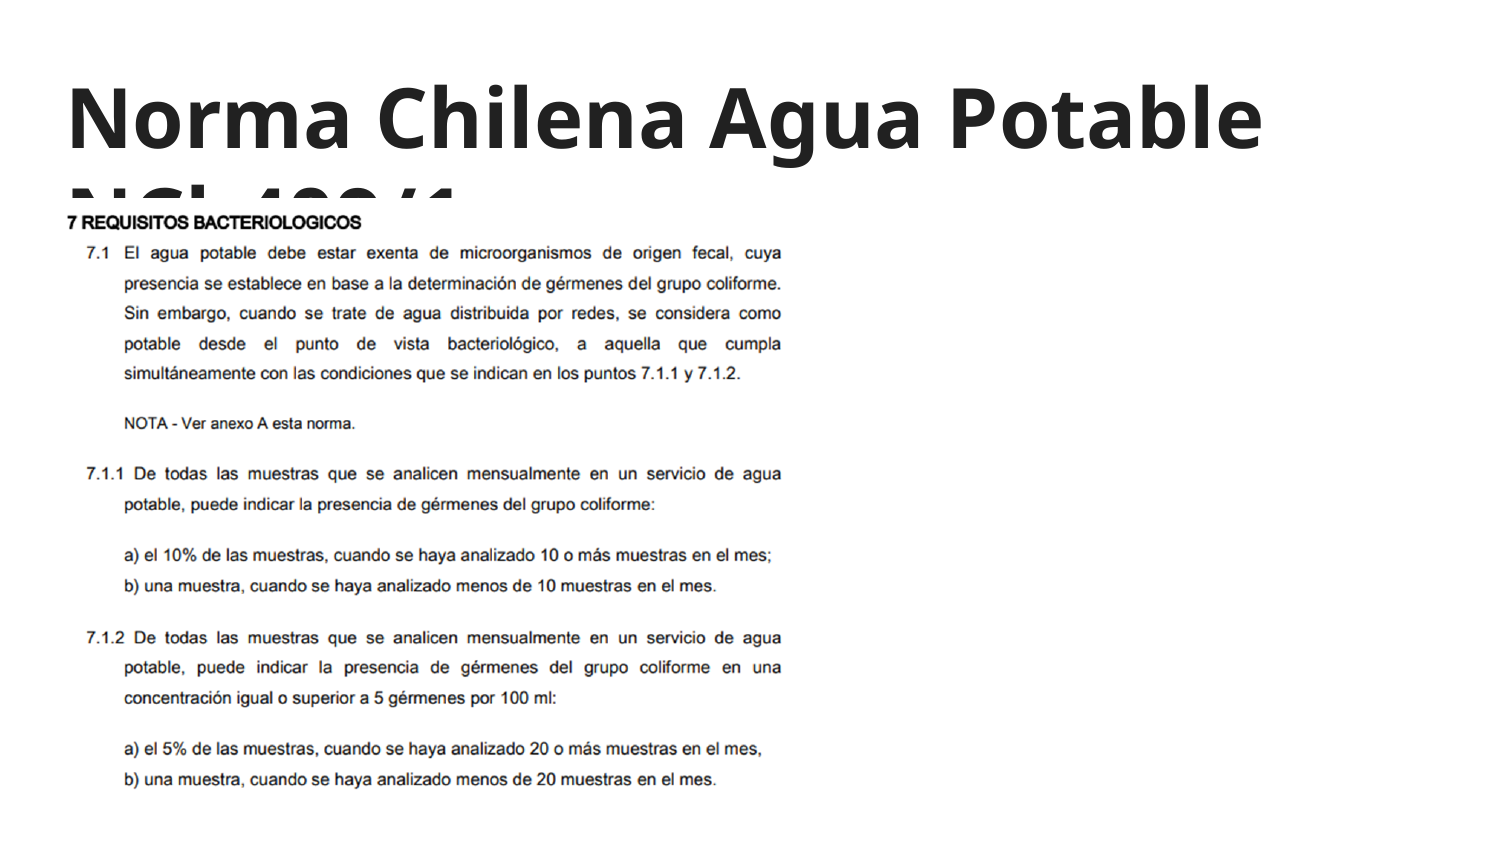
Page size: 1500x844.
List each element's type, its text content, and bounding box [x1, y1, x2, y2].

title Norma Chilena Agua Potable NCh409/1 [50, 50, 1451, 174]
picture [49, 198, 827, 819]
